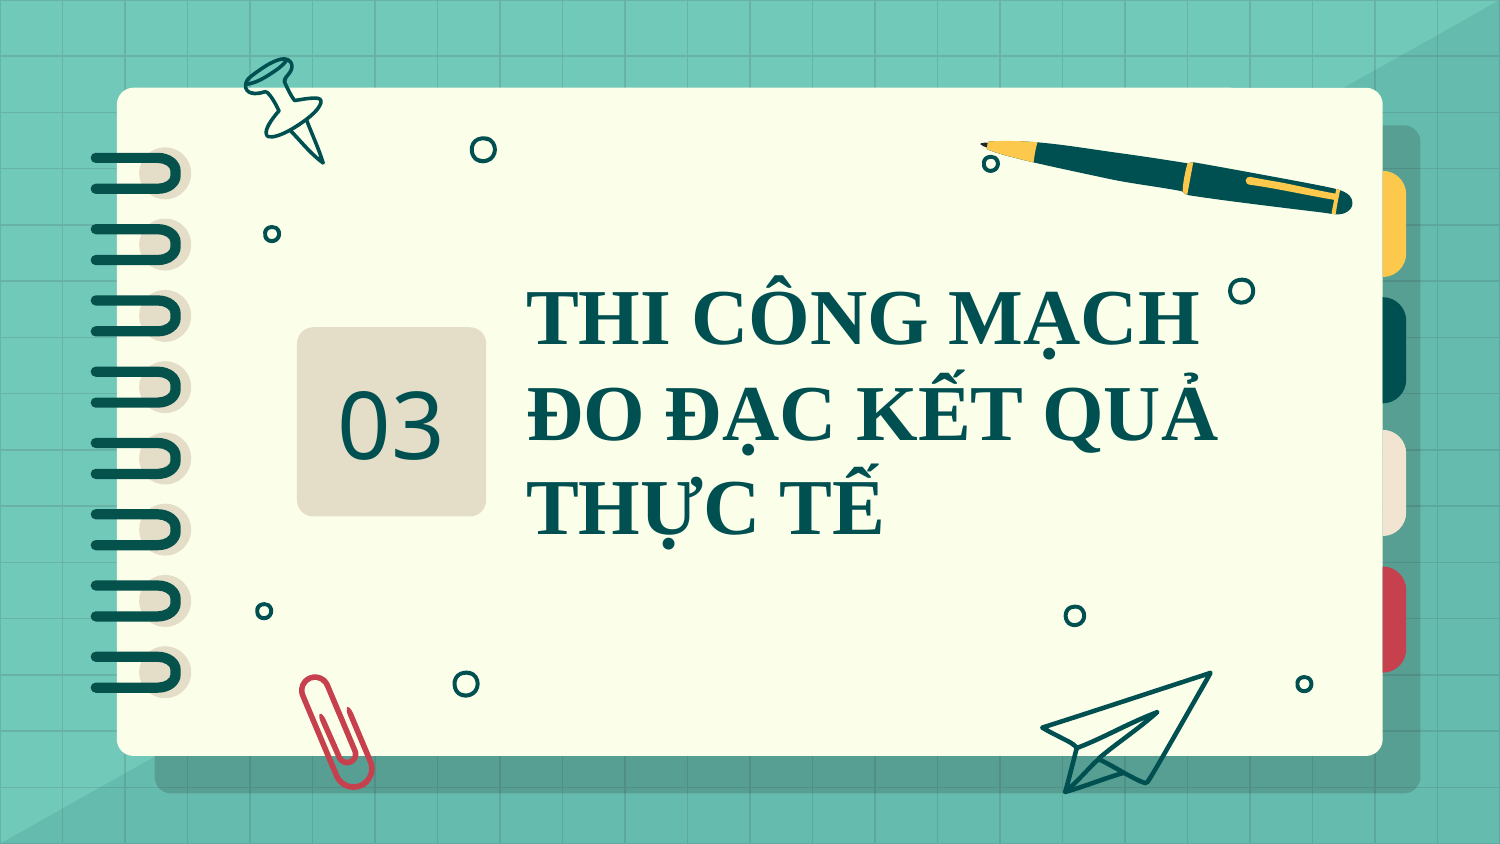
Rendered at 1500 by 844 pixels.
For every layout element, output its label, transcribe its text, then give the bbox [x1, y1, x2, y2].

title 03 [297, 352, 487, 491]
title THI CÔNG MẠCH ĐO ĐẠC KẾT QUẢ THỰC TẾ [511, 343, 1257, 566]
text_box [1063, 604, 1087, 628]
text_box [1228, 292, 1256, 305]
text_box [296, 327, 487, 517]
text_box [1012, 63, 1325, 284]
